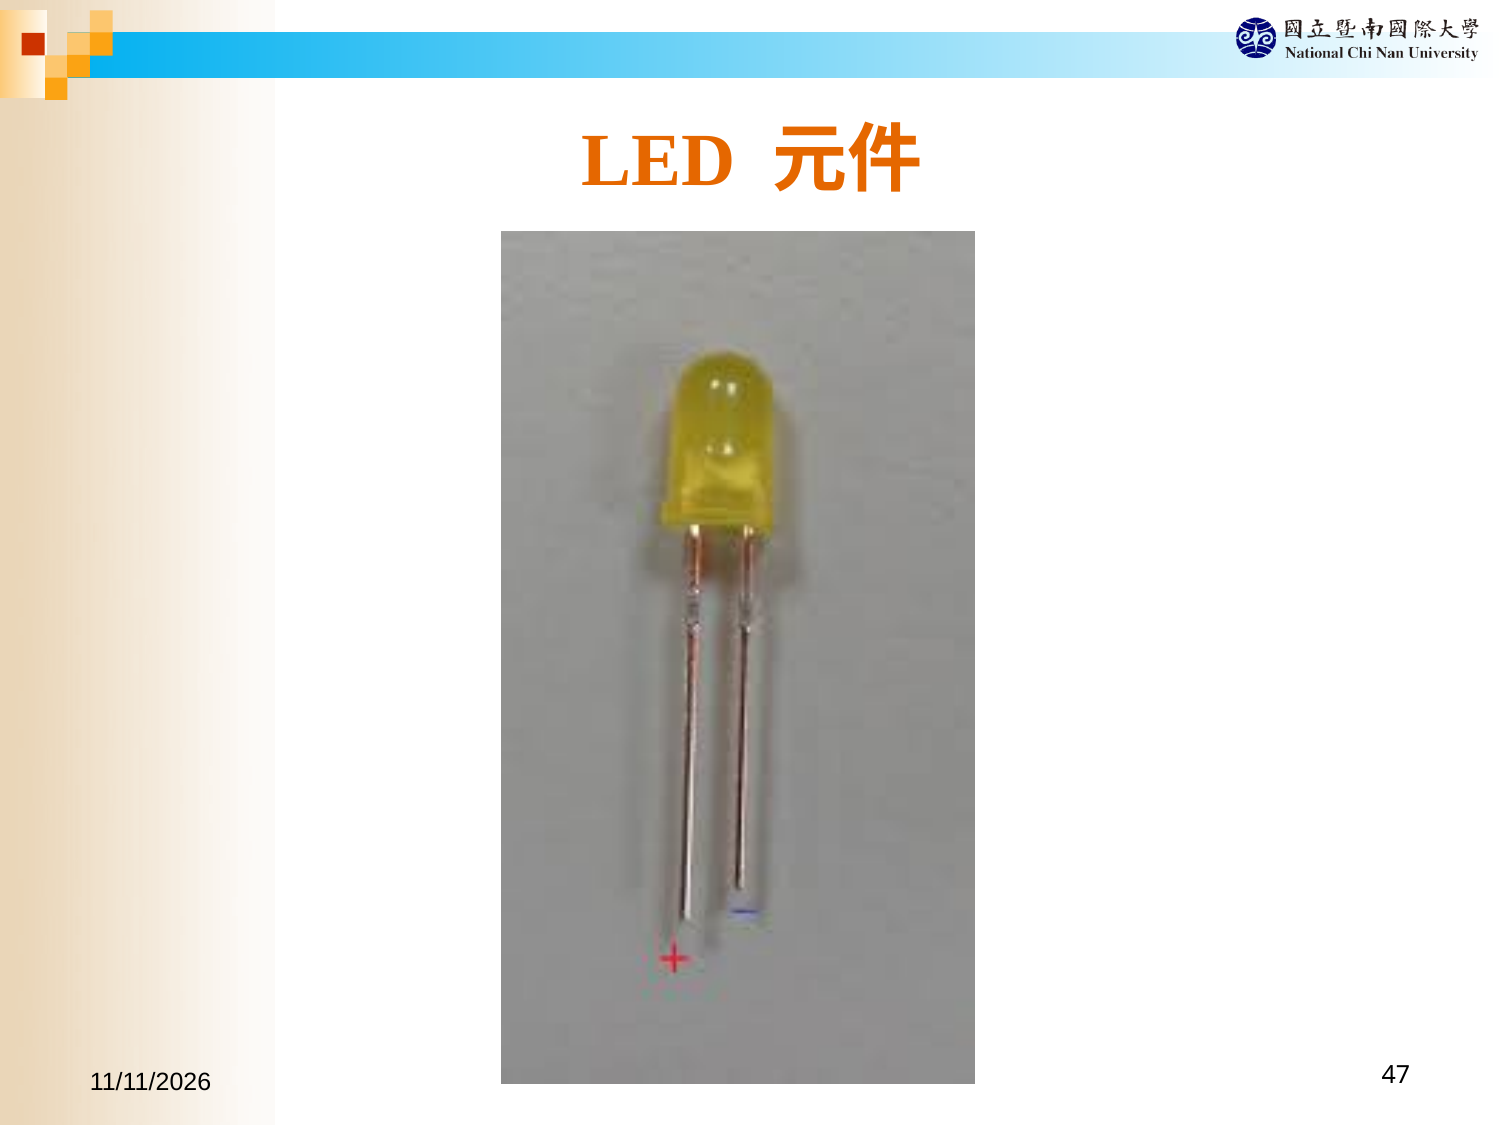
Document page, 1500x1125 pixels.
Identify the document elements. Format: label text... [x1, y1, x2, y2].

picture [501, 231, 975, 1084]
text_box 2017/9/30 [75, 1024, 425, 1103]
title LED 元件 [76, 42, 1427, 268]
text_box 47 [1074, 1024, 1425, 1100]
picture [1234, 10, 1485, 67]
